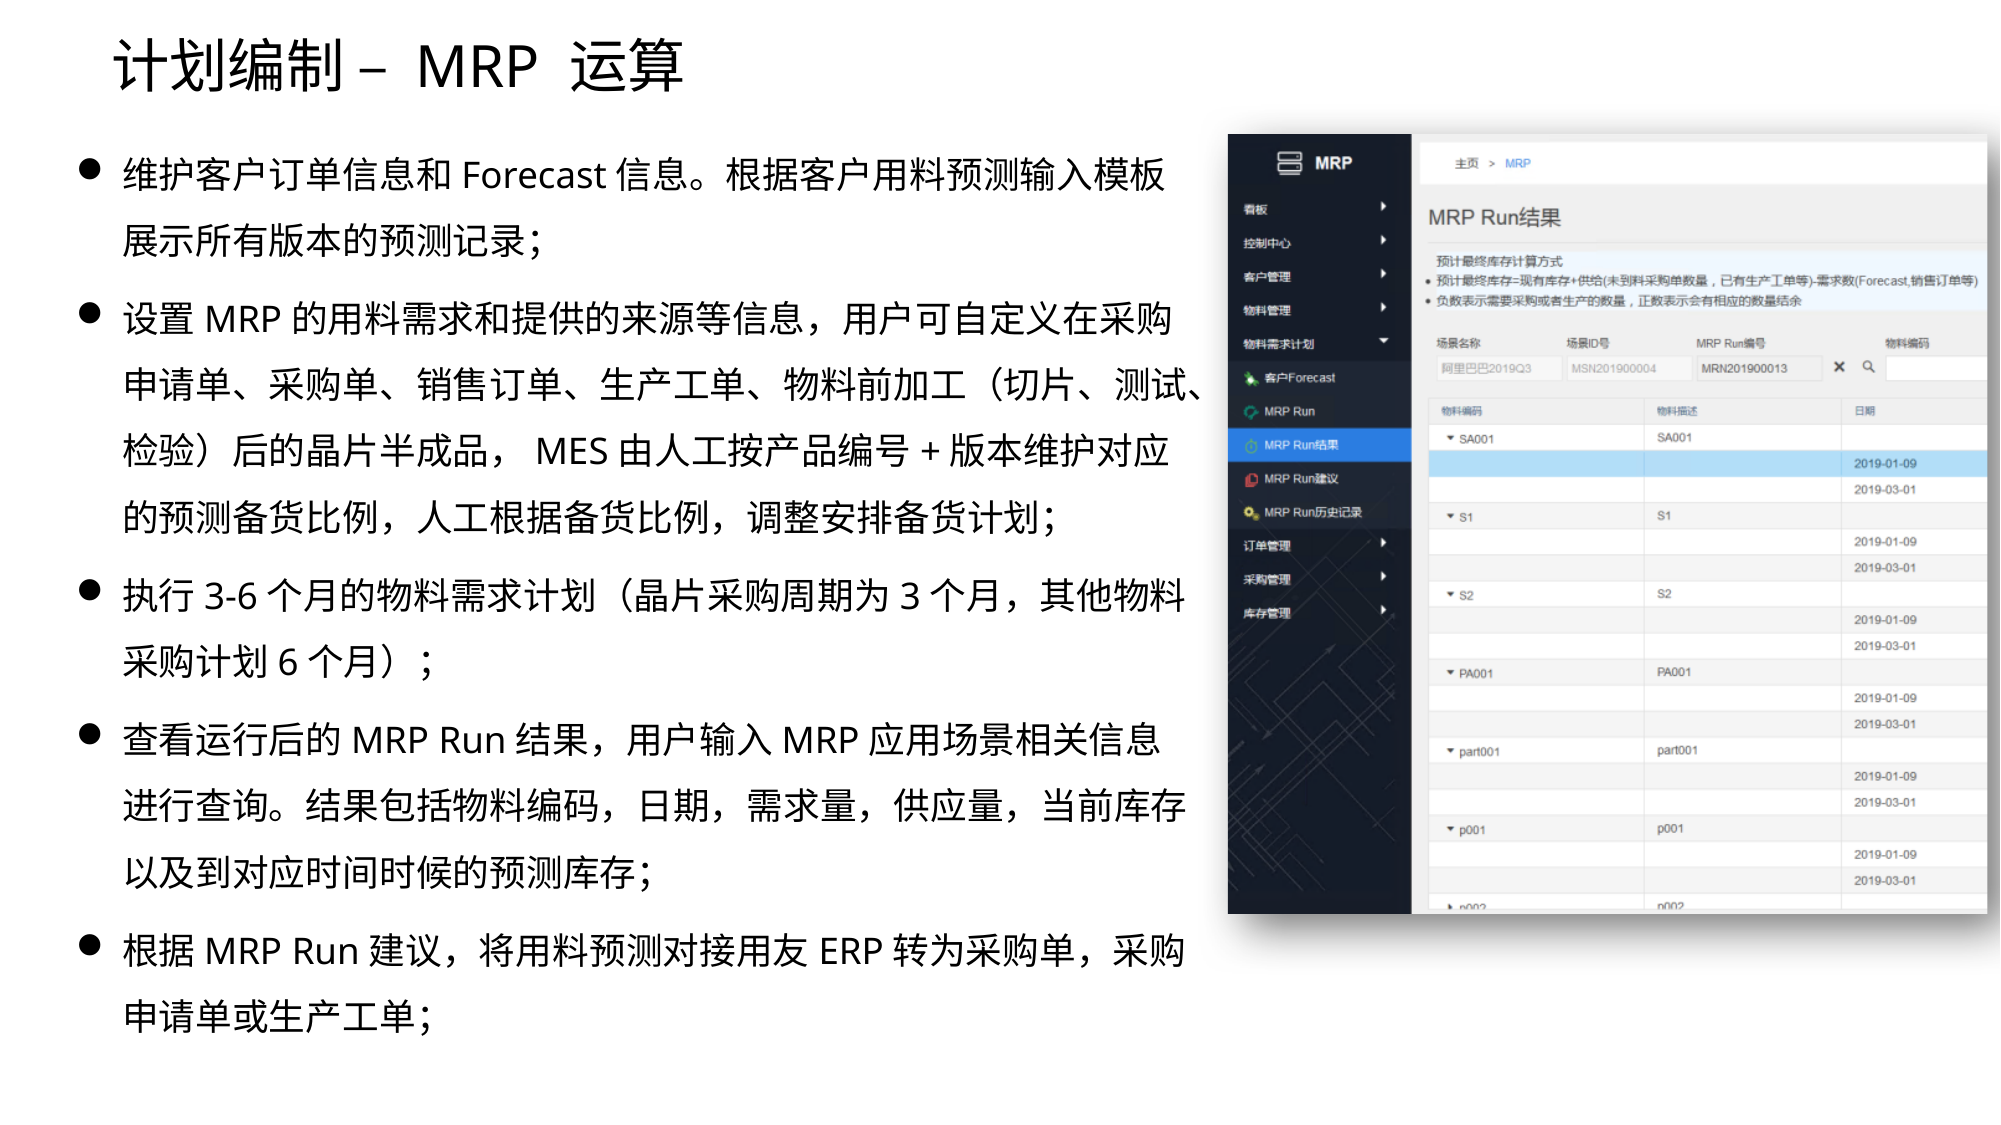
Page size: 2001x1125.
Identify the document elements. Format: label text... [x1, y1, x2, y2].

text_box 维护客户订单信息和Forecast信息。根据客户用料预测输入模板展示所有版本的预测记录； 设置MRP的用料需求和提供的来源等信息，用户可自定义在采购申请单、采购单、销售订单、生产工单、物料前加工（切片、测试、检验）后的晶片半成品，MES由人工按产品编号+版本维护对应的预测备货比例，人工根据备货比例，调整安排备货计划； 执行3-6个月的物料需求计划（晶片采购周期为3个月，其他物料采购计划6个月）； 查看运行后的MRP Run结果，用户输入MRP应用场景相关信息进行查询。结果包括物料编码，日期，需求量，供应量，当前库存以及到对应时间时候的预测库存； 根据MRP Run建议，将用料预测对接用友ERP转为采购单，采购申请单或生产工单； [61, 122, 1205, 1057]
picture [1227, 134, 1988, 914]
title 计划编制 – MRP 运算 [96, 30, 1945, 135]
